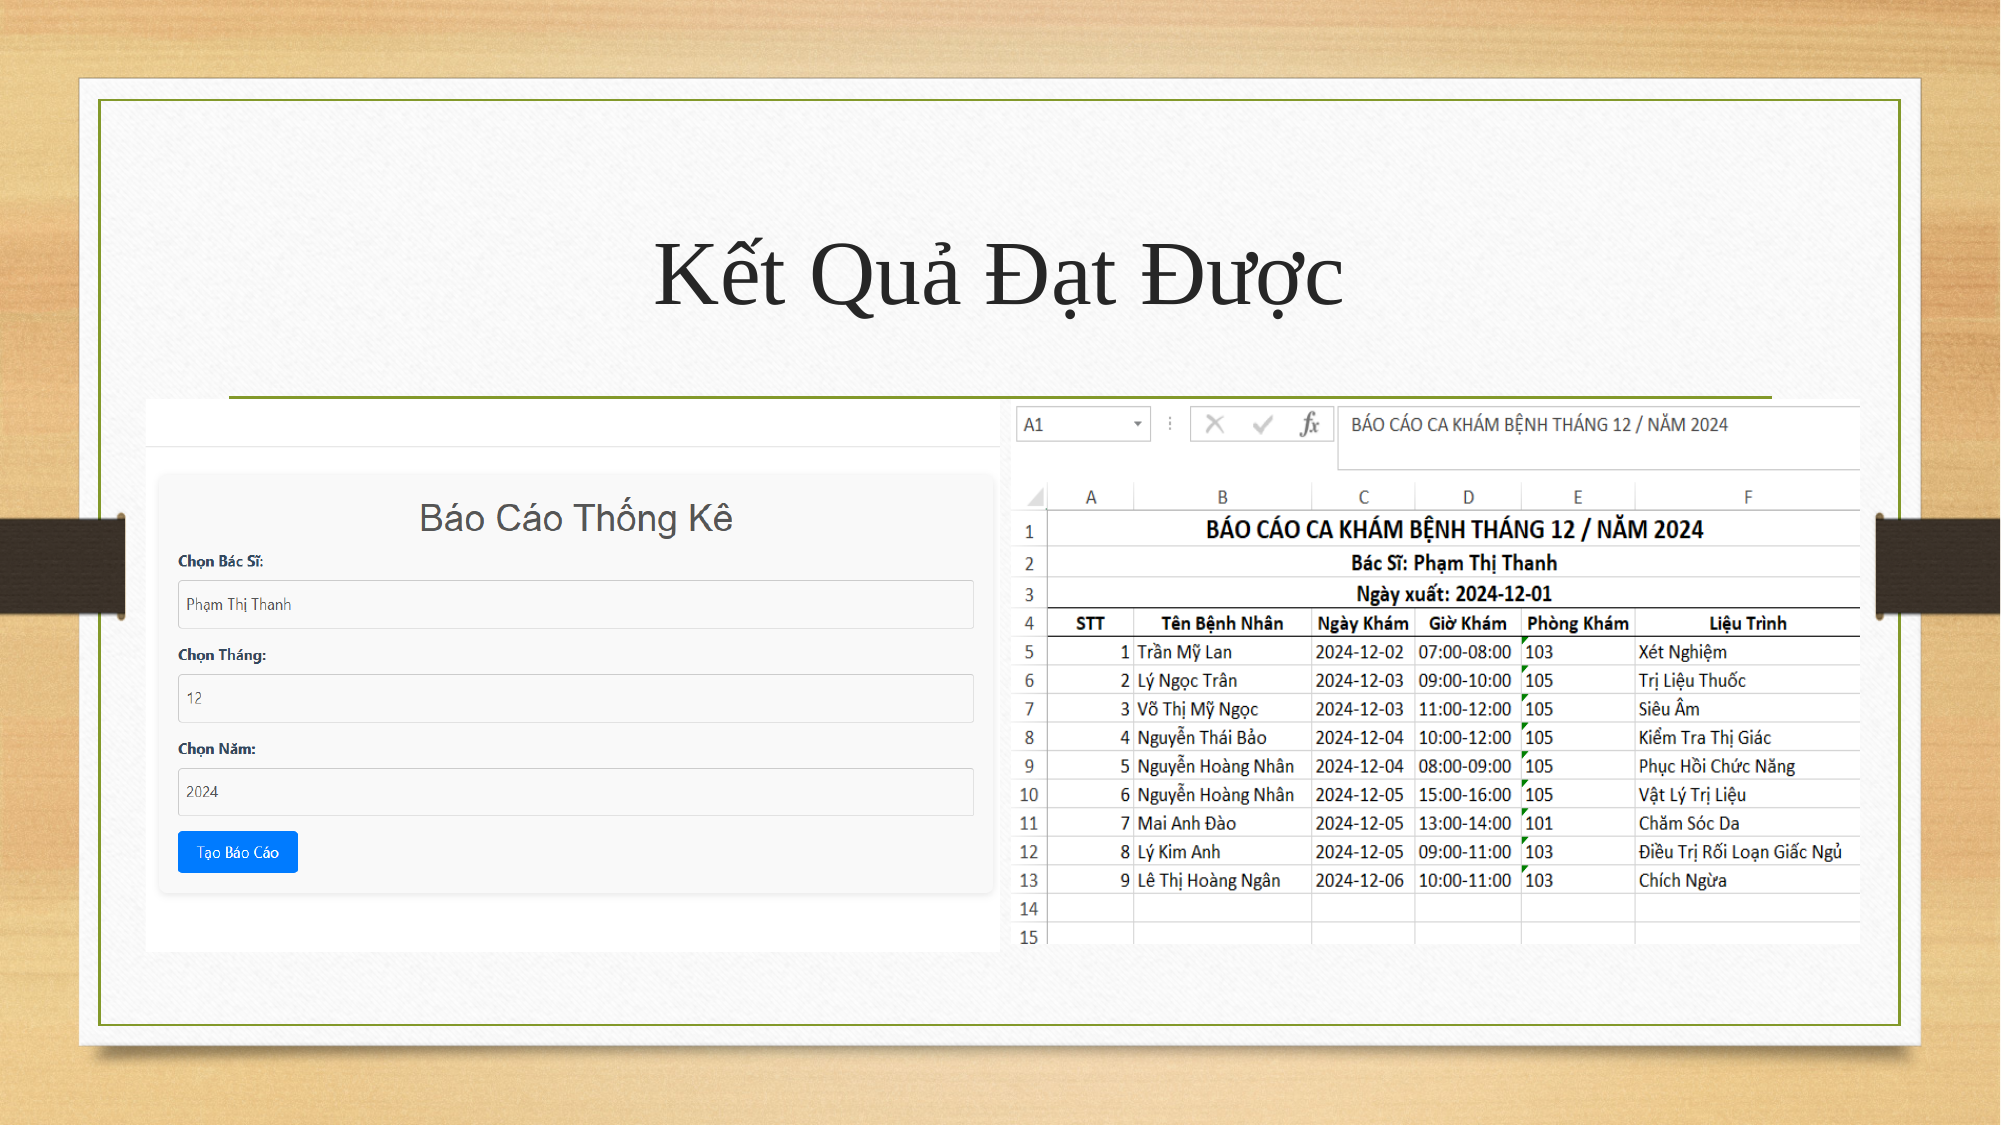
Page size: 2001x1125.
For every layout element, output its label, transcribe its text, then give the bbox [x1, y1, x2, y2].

title Kết Quả Đạt Được [212, 161, 1788, 375]
picture [0, 0, 2001, 1125]
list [1010, 399, 1861, 944]
